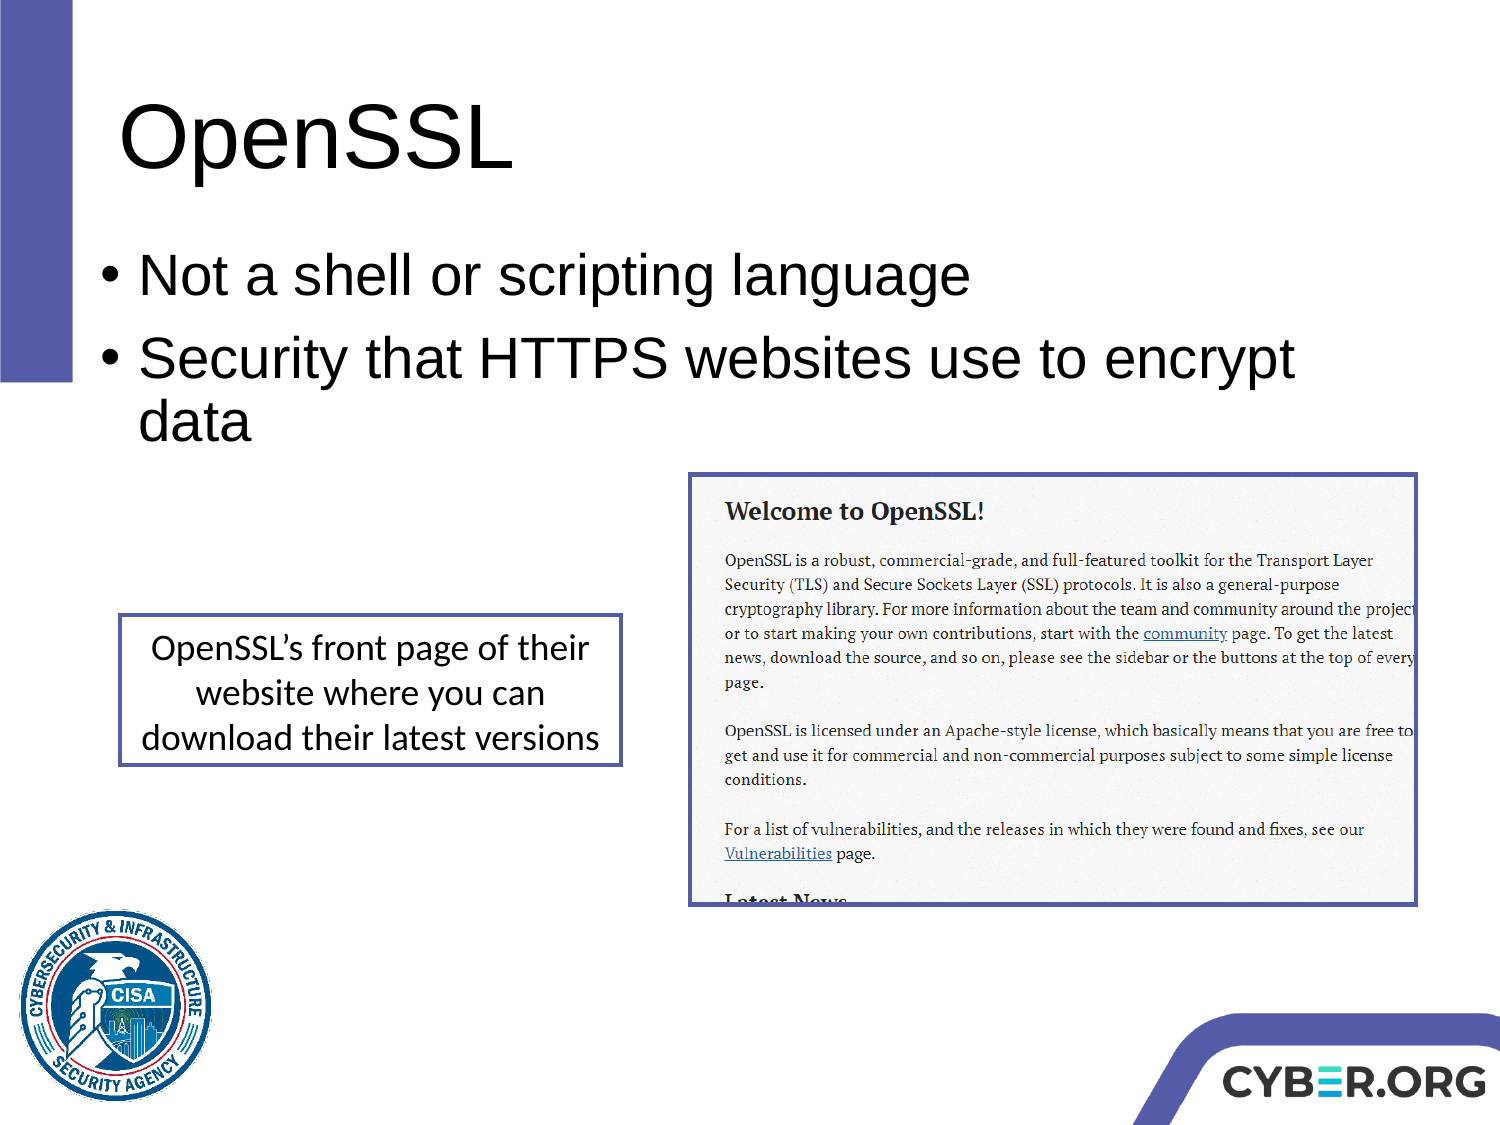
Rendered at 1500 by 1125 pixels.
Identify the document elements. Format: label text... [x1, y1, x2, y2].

title OpenSSL [103, 59, 1397, 219]
picture [0, 0, 1500, 1125]
list Not a shell or scripting language Security that HTTPS websites use to encrypt data [85, 237, 1380, 993]
text_box OpenSSL’s front page of their website where you can download their latest versions [120, 615, 622, 766]
